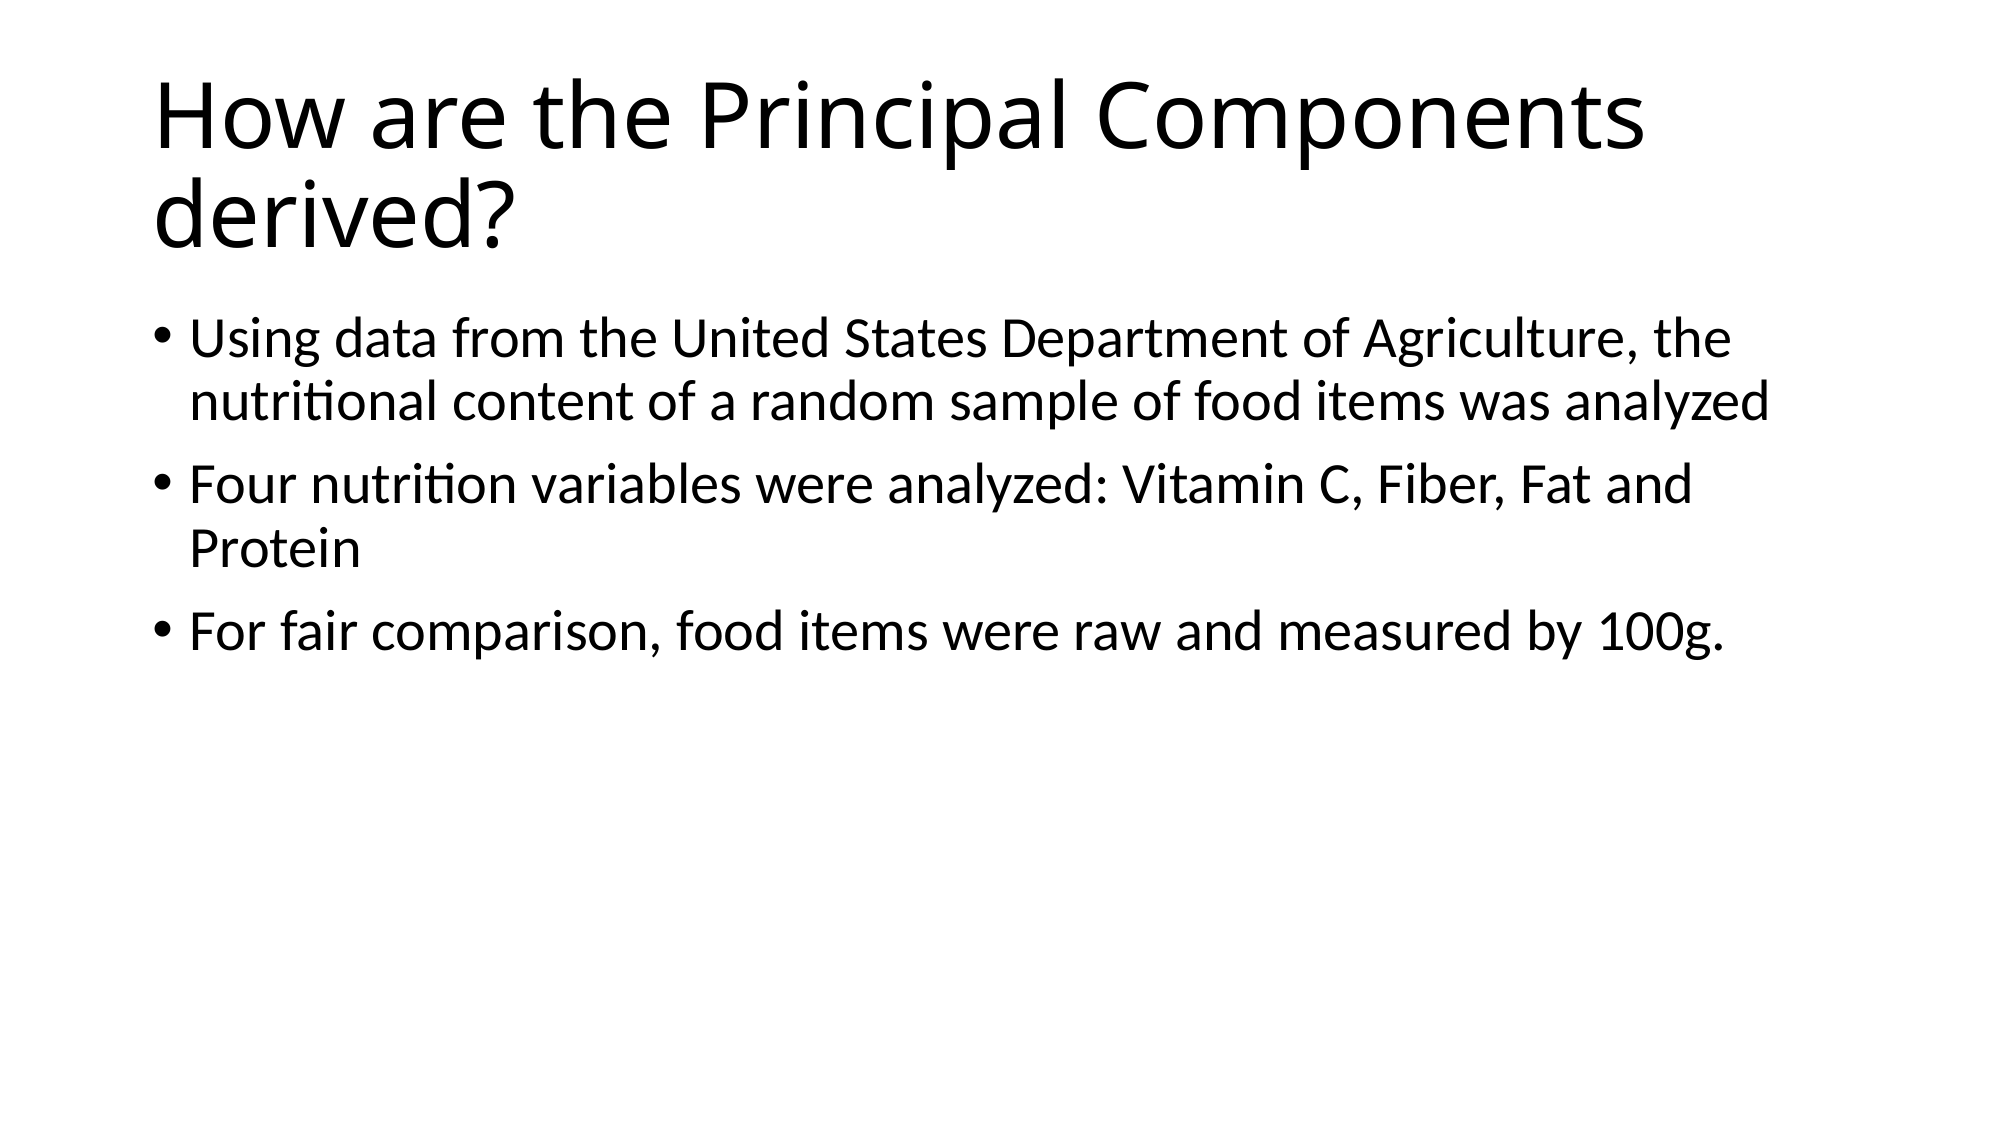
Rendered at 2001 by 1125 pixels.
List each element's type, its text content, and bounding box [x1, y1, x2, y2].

list Using data from the United States Department of Agriculture, the nutritional content of a random sample of food items was analyzed Four nutrition variables were analyzed: Vitamin C, Fiber, Fat and Protein For fair comparison, food items were raw and measured by 100g. [137, 299, 1863, 1014]
title How are the Principal Components derived? [137, 59, 1863, 278]
